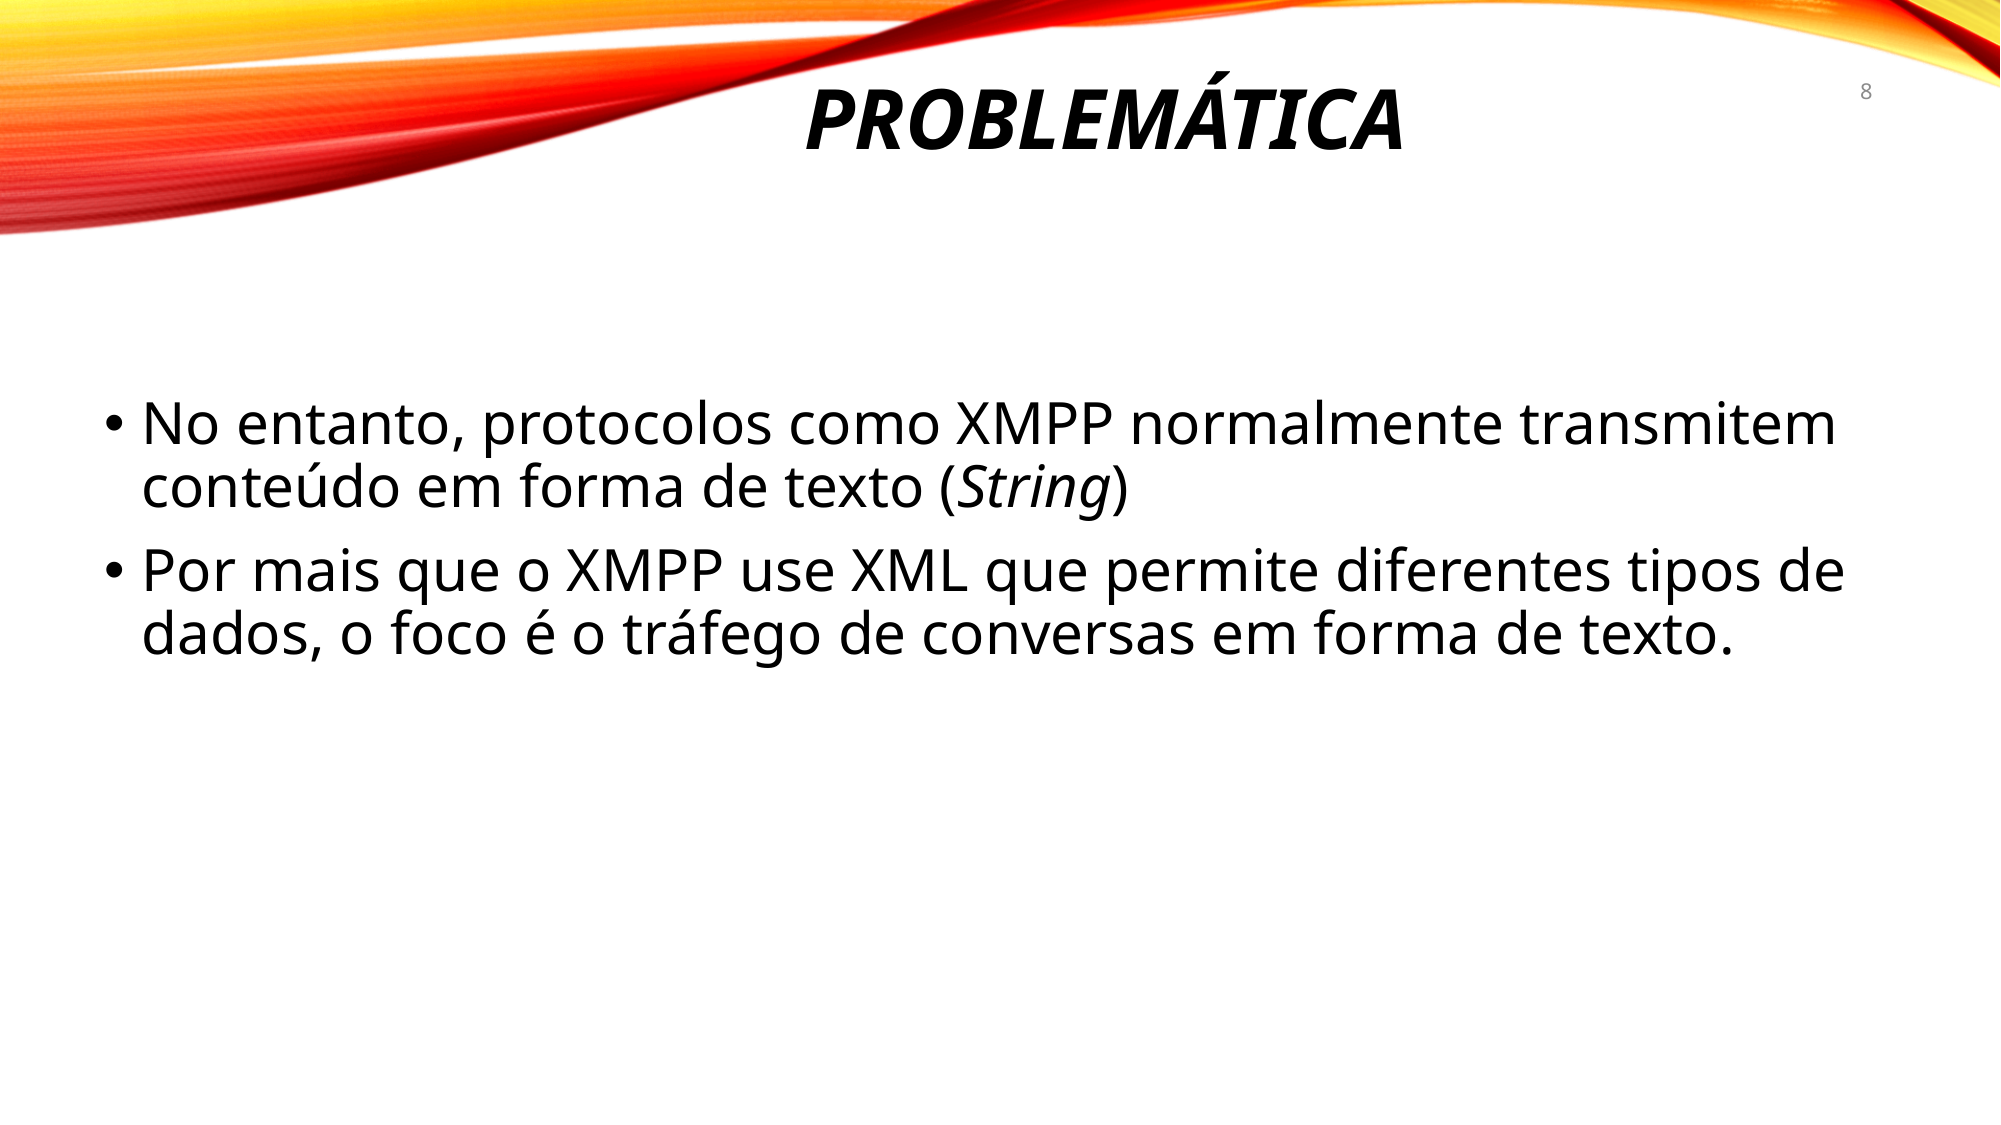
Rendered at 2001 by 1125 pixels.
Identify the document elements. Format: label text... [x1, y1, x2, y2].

title PROBLEMÁTICA [323, 26, 1888, 218]
picture [0, 0, 2000, 237]
list No entanto, protocolos como XMPP normalmente transmitem conteúdo em forma de texto (String) Por mais que o XMPP use XML que permite diferentes tipos de dados, o foco é o tráfego de conversas em forma de texto. [89, 386, 1888, 1063]
